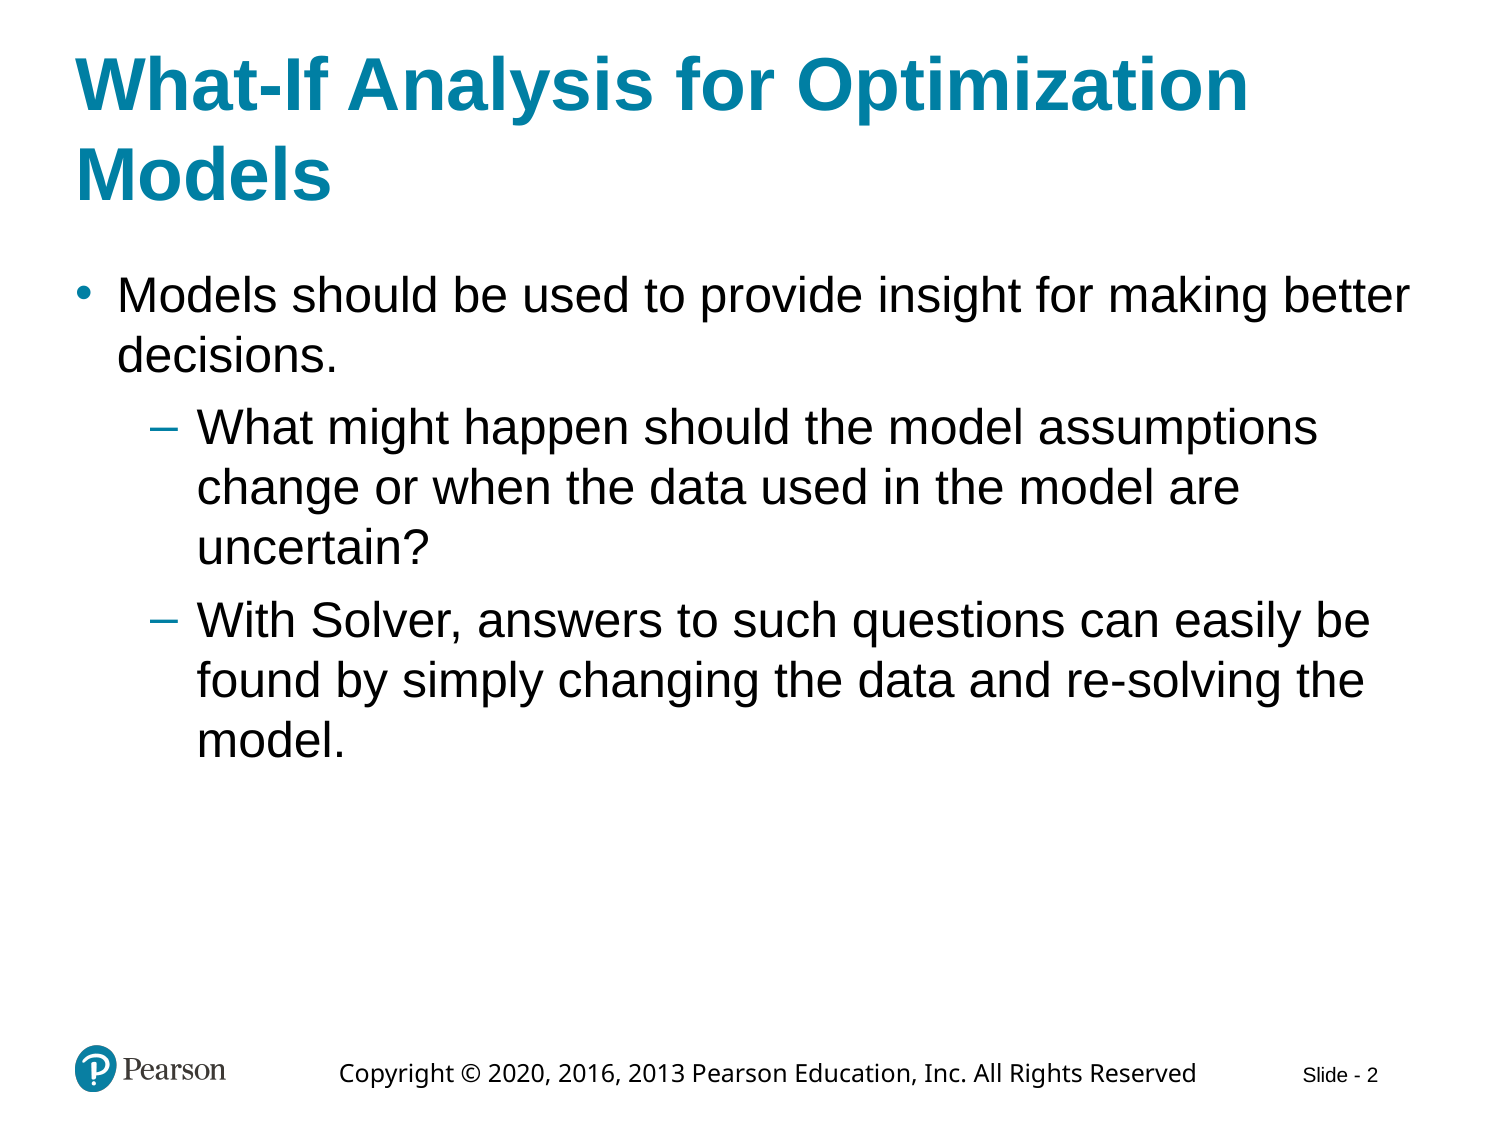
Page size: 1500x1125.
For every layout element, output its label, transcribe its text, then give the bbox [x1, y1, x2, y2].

picture [75, 1045, 90, 1061]
picture [101, 1045, 226, 1092]
picture [75, 1078, 86, 1092]
title What-If Analysis for Optimization Models [75, 35, 1425, 216]
picture [83, 1054, 109, 1079]
list Models should be used to provide insight for making better decisions. What might happen should the model assumptions change or when the data used in the model are uncertain? With Solver, answers to such questions can easily be found by simply changing the data and re-solving the model. [75, 262, 1425, 813]
